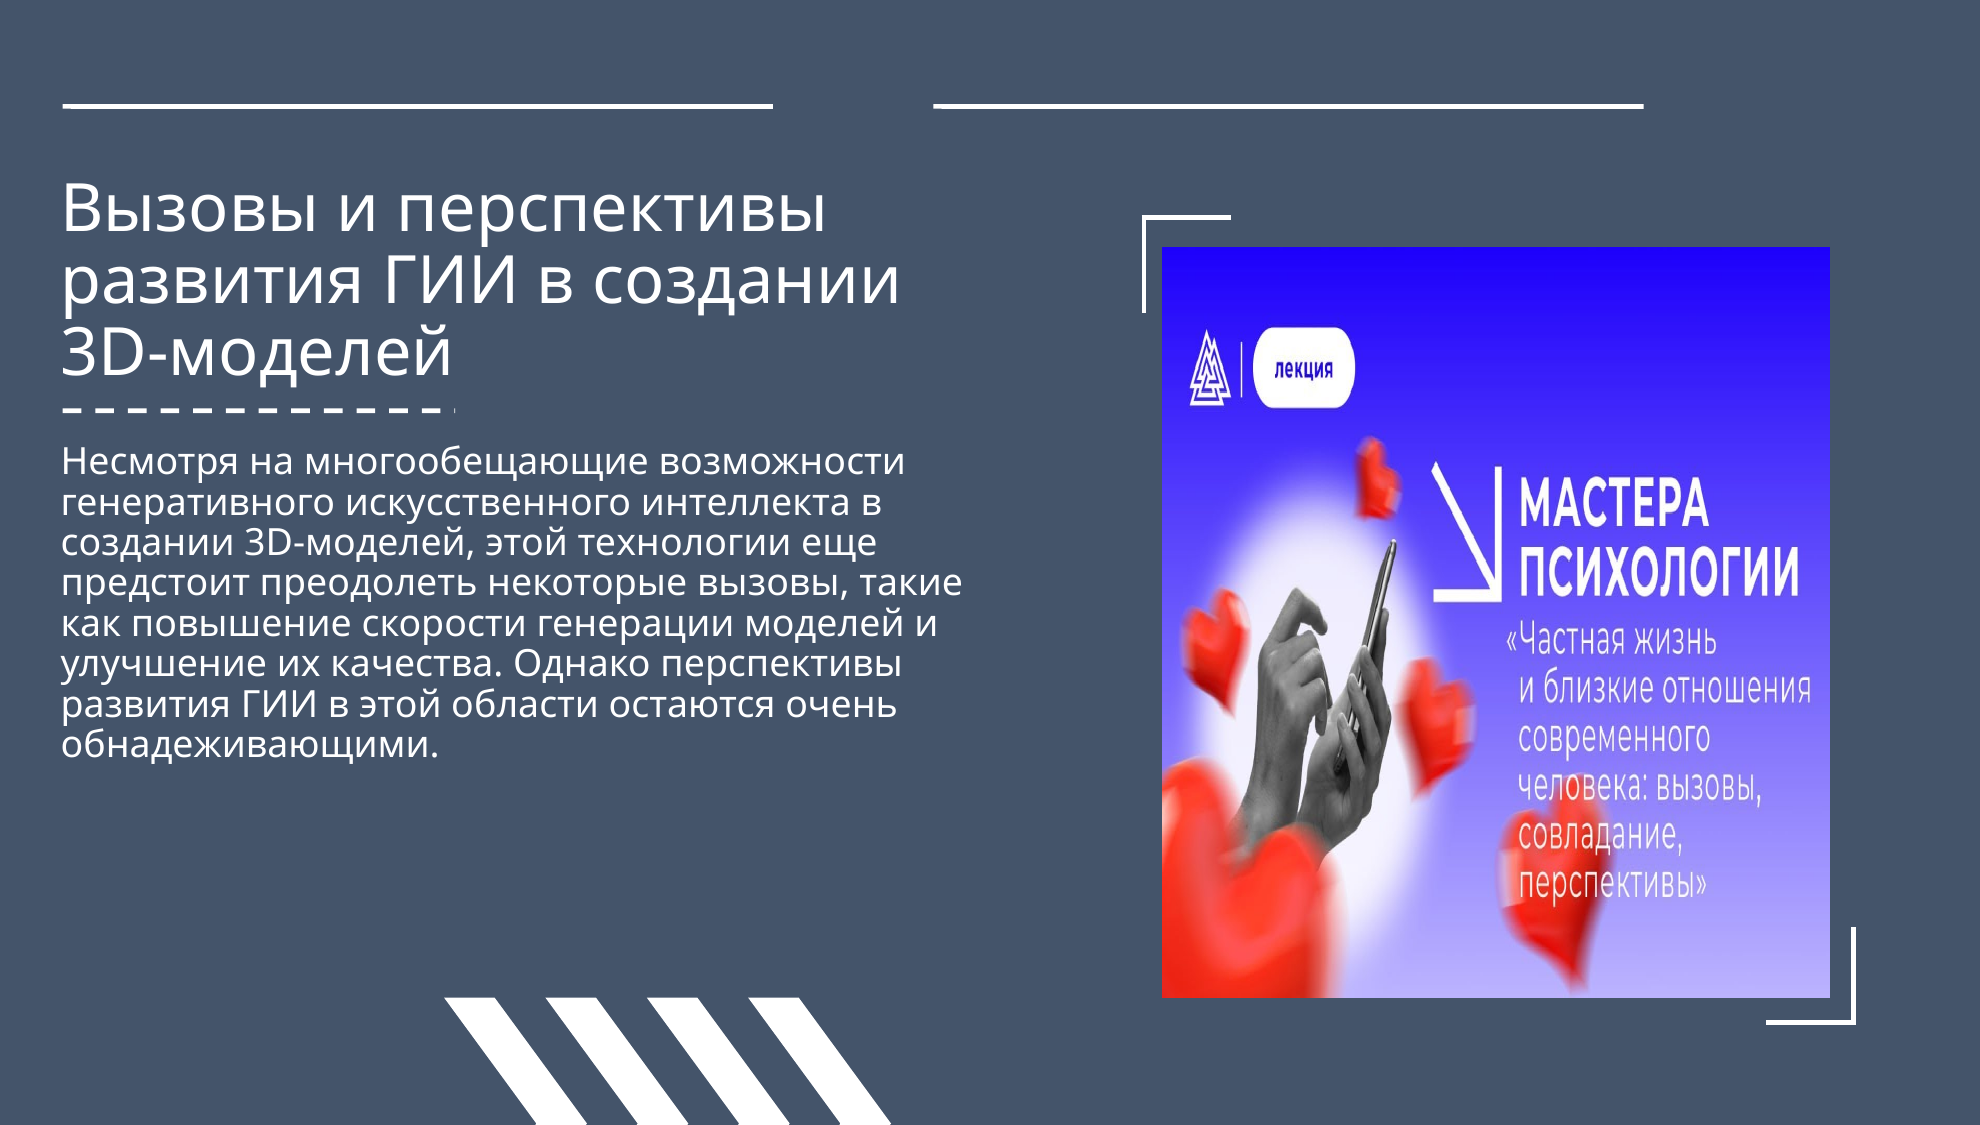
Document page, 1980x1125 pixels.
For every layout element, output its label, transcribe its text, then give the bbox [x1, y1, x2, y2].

text_box [644, 996, 791, 1125]
text_box Вызовы и перспективы развития ГИИ в создании 3D-моделей [45, 166, 1041, 385]
text_box [746, 996, 893, 1125]
picture [1162, 247, 1830, 998]
text_box [543, 996, 690, 1125]
text_box Несмотря на многообещающие возможности генеративного искусственного интеллекта в создании 3D-моделей, этой технологии еще предстоит преодолеть некоторые вызовы, такие как повышение скорости генерации моделей и улучшение их качества. Однако перспективы развития ГИИ в этой области остаются очень обнадеживающими. [45, 434, 1041, 787]
text_box [442, 996, 589, 1125]
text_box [1765, 926, 1856, 1023]
